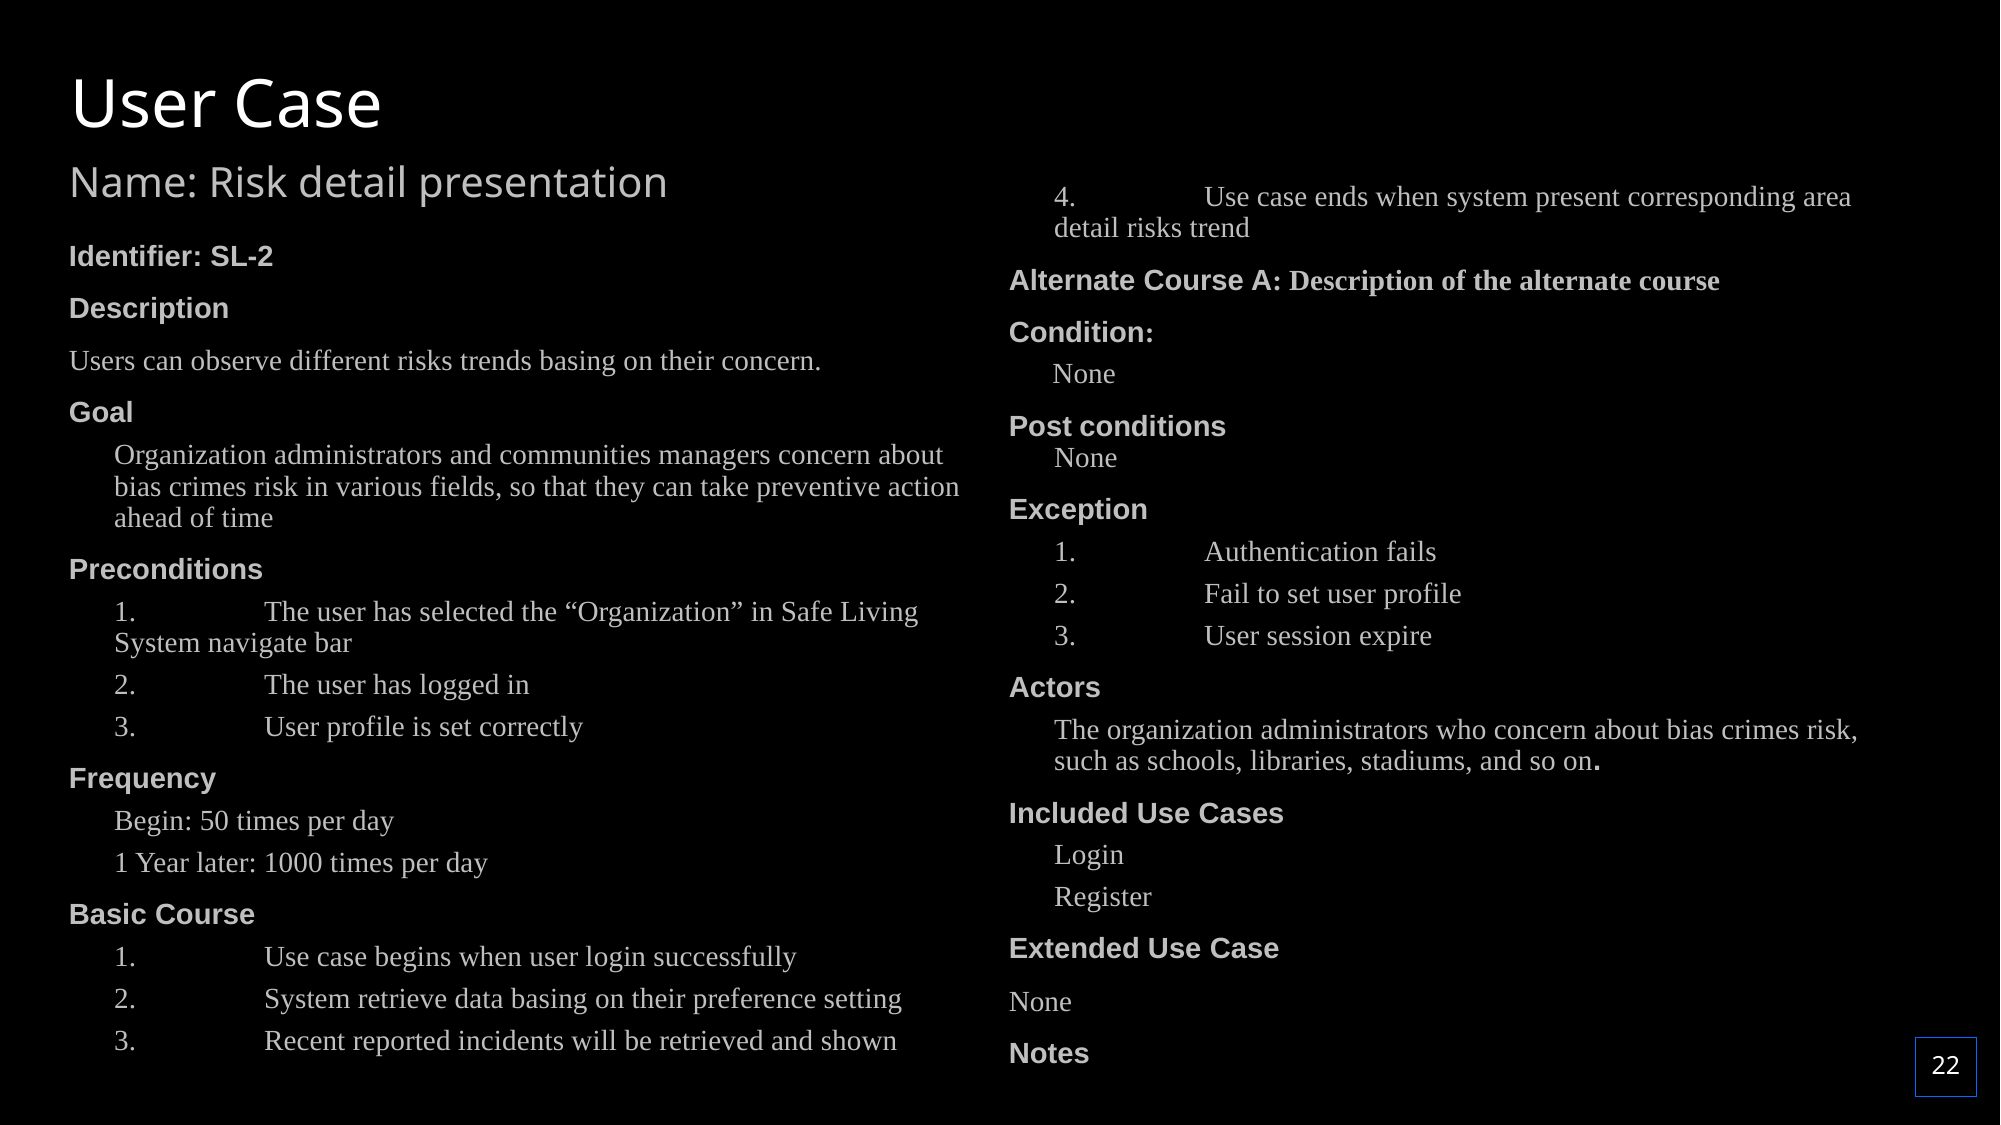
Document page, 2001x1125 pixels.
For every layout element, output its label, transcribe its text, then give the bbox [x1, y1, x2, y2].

title User Case [70, 70, 1932, 142]
slide_number 22 [1915, 1037, 1977, 1097]
list Identifier: SL-2 Description Users can observe different risks trends basing on their concern. Goal Organization administrators and communities managers concern about bias crimes risk in various fields, so that they can take preventive action ahead of time Preconditions 1. The user has selected the “Organization” in Safe Living System navigate bar 2. The user has logged in 3. User profile is set correctly Frequency Begin: 50 times per day 1 Year later: 1000 times per day Basic Course 1. Use case begins when user login successfully 2. System retrieve data basing on their preference setting 3. Recent reported incidents will be retrieved and shown [68, 240, 967, 1082]
list Name: Risk detail presentation [68, 161, 967, 221]
list 4. Use case ends when system present corresponding area detail risks trend Alternate Course A: Description of the alternate course Condition: None Post conditions None Exception 1. Authentication fails 2. Fail to set user profile 3. User session expire Actors The organization administrators who concern about bias crimes risk, such as schools, libraries, stadiums, and so on. Included Use Cases Login Register Extended Use Case None Notes [1008, 181, 1907, 1082]
